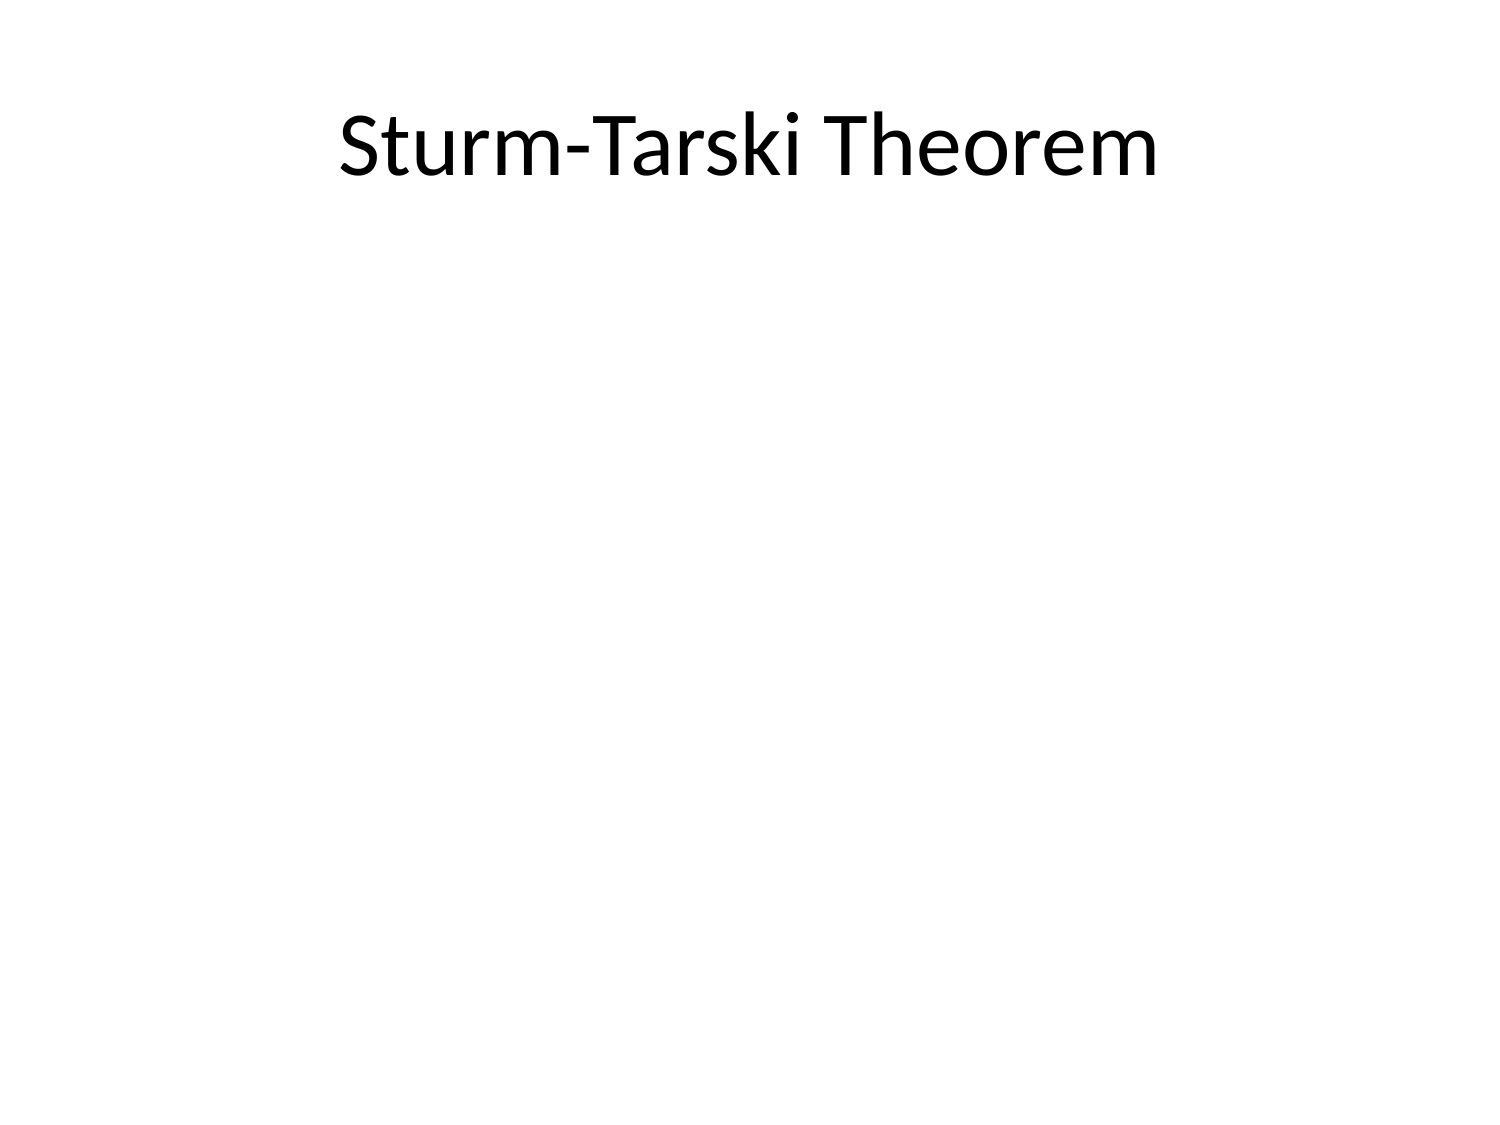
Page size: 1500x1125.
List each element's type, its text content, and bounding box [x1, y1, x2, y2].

title Sturm-Tarski Theorem [75, 45, 1425, 233]
